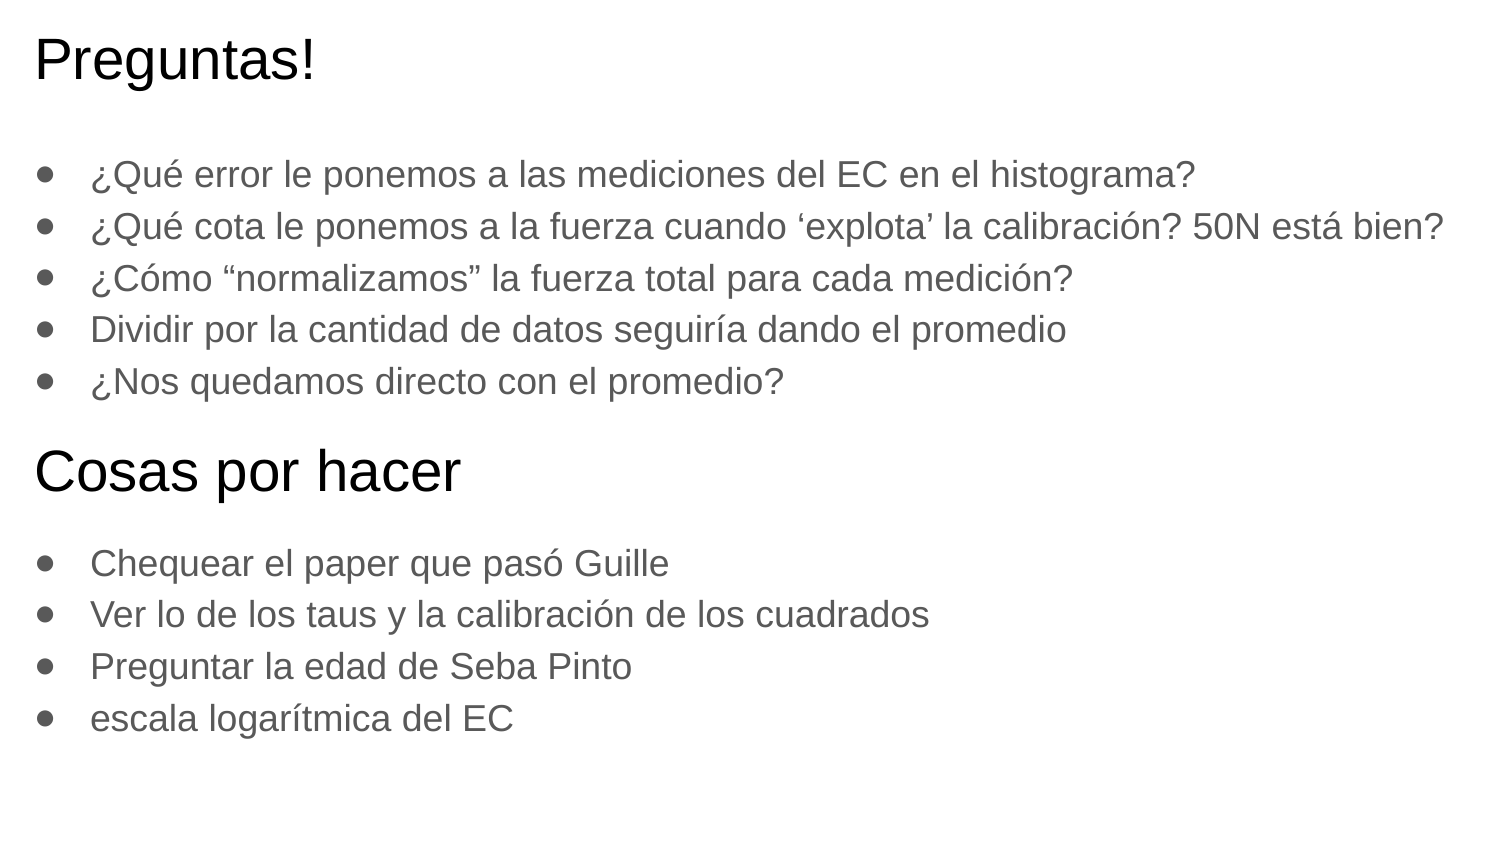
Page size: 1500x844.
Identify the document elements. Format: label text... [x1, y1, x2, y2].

title Preguntas! [19, 6, 1481, 108]
title Cosas por hacer [19, 418, 1481, 516]
list Chequear el paper que pasó Guille Ver lo de los taus y la calibración de los cuadrados Preguntar la edad de Seba Pinto escala logarítmica del EC [0, 516, 1500, 757]
list ¿Qué error le ponemos a las mediciones del EC en el histograma? ¿Qué cota le ponemos a la fuerza cuando ‘explota’ la calibración? 50N está bien? ¿Cómo “normalizamos” la fuerza total para cada medición? Dividir por la cantidad de datos seguiría dando el promedio ¿Nos quedamos directo con el promedio? [0, 115, 1500, 430]
